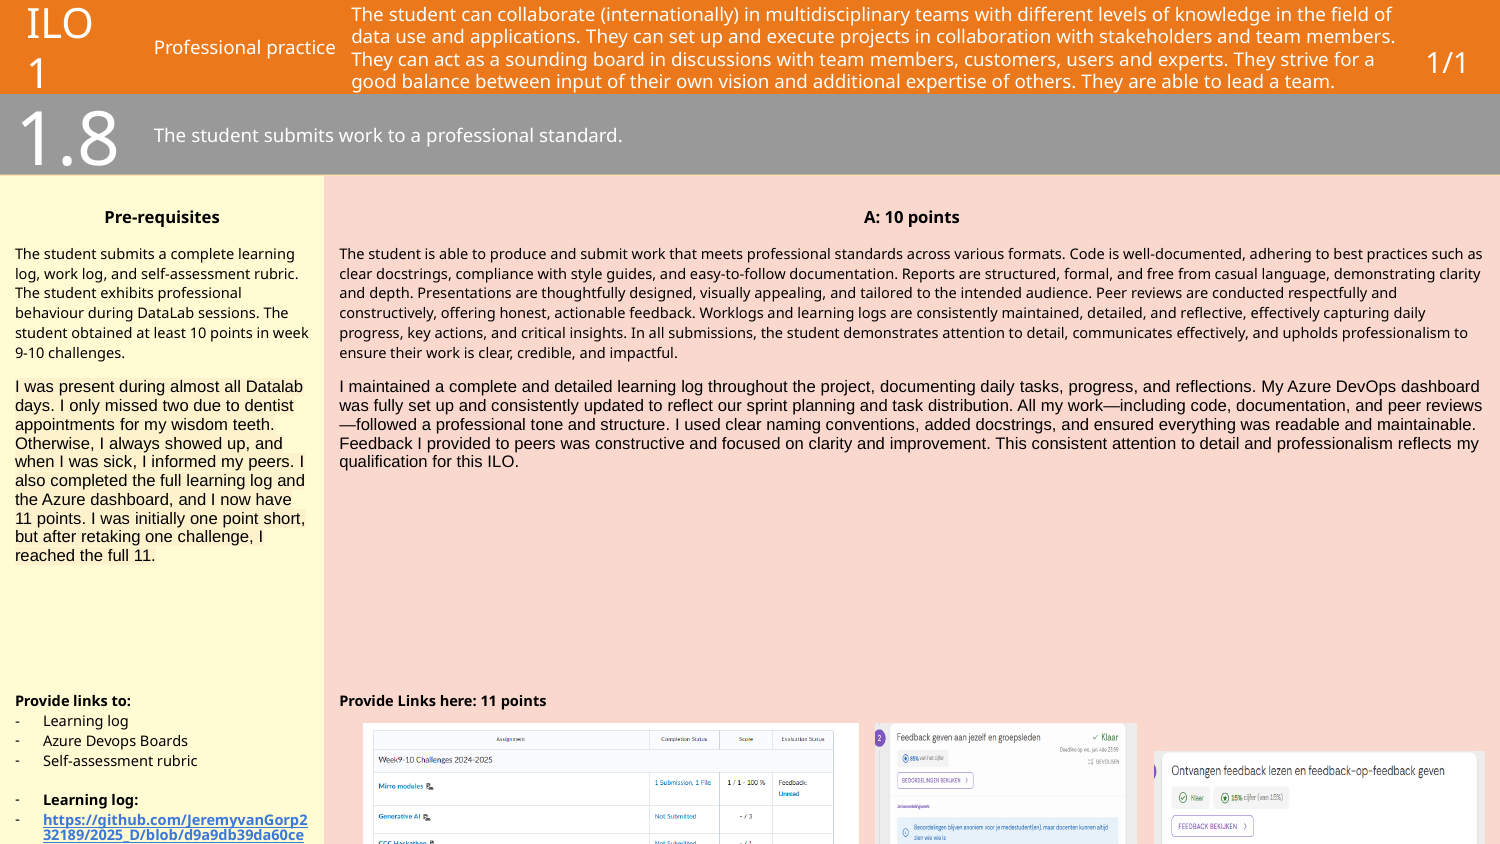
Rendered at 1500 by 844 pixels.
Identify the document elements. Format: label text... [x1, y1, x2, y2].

title ILO 1 [11, 0, 138, 94]
table_cell I maintained a complete and detailed learning log throughout the project, documenting daily tasks, progress, and reflections. My Azure DevOps dashboard was fully set up and consistently updated to reflect our sprint planning and task distribution. All my work—including code, documentation, and peer reviews—followed a professional tone and structure. I used clear naming conventions, added docstrings, and ensured everything was readable and maintainable. Feedback I provided to peers was constructive and focused on clarity and improvement. This consistent attention to detail and professionalism reflects my qualification for this ILO. [324, 370, 1500, 684]
title Professional practice [138, 0, 364, 95]
title The student submits work to a professional standard. [138, 94, 1339, 176]
table_header Pre-requisites [0, 176, 324, 237]
title 1.8 [0, 94, 138, 176]
picture [1153, 751, 1485, 844]
table_cell Provide Links here: 11 points [324, 684, 1500, 844]
table_header A: 10 points [324, 176, 1500, 237]
title The student can collaborate (internationally) in multidisciplinary teams with different levels of knowledge in the field of data use and applications. They can set up and execute projects in collaboration with stakeholders and team members. They can act as a sounding board in discussions with team members, customers, users and experts. They strive for a good balance between input of their own vision and additional expertise of others. They are able to lead a team. [364, 0, 1416, 95]
table_cell Provide links to: Learning log Azure Devops Boards Self-assessment rubric Learning log: https://github.com/JeremyvanGorp232189/2025_D/blob/d9a9db39da60cea5bb42ae12988fdab2de81984d/LearningLog2024-25Y2D_232189.pptx Azure: CV8 Team Sprint 1 Taskboard - Boards Self assessment: https://github.com/JeremyvanGorp232189/2025_D/blob/0fe91d618017a18725f0959ecb79bcc9e0d5cbe5/Assessment%20Rubric%20Y2D%202025%20final.xlsx [0, 684, 324, 844]
table_cell The student is able to produce and submit work that meets professional standards across various formats. Code is well-documented, adhering to best practices such as clear docstrings, compliance with style guides, and easy-to-follow documentation. Reports are structured, formal, and free from casual language, demonstrating clarity and depth. Presentations are thoughtfully designed, visually appealing, and tailored to the intended audience. Peer reviews are conducted respectfully and constructively, offering honest, actionable feedback. Worklogs and learning logs are consistently maintained, detailed, and reflective, effectively capturing daily progress, key actions, and critical insights. In all submissions, the student demonstrates attention to detail, communicates effectively, and upholds professionalism to ensure their work is clear, credible, and impactful. [324, 237, 1500, 370]
picture [362, 722, 859, 844]
picture [875, 722, 1138, 844]
title 1/1 [1416, 0, 1485, 95]
table_cell The student submits a complete learning log, work log, and self-assessment rubric. The student exhibits professional behaviour during DataLab sessions. The student obtained at least 10 points in week 9-10 challenges. [0, 237, 324, 370]
table_cell I was present during almost all Datalab days. I only missed two due to dentist appointments for my wisdom teeth. Otherwise, I always showed up, and when I was sick, I informed my peers. I also completed the full learning log and the Azure dashboard, and I now have 11 points. I was initially one point short, but after retaking one challenge, I reached the full 11. [0, 370, 324, 684]
